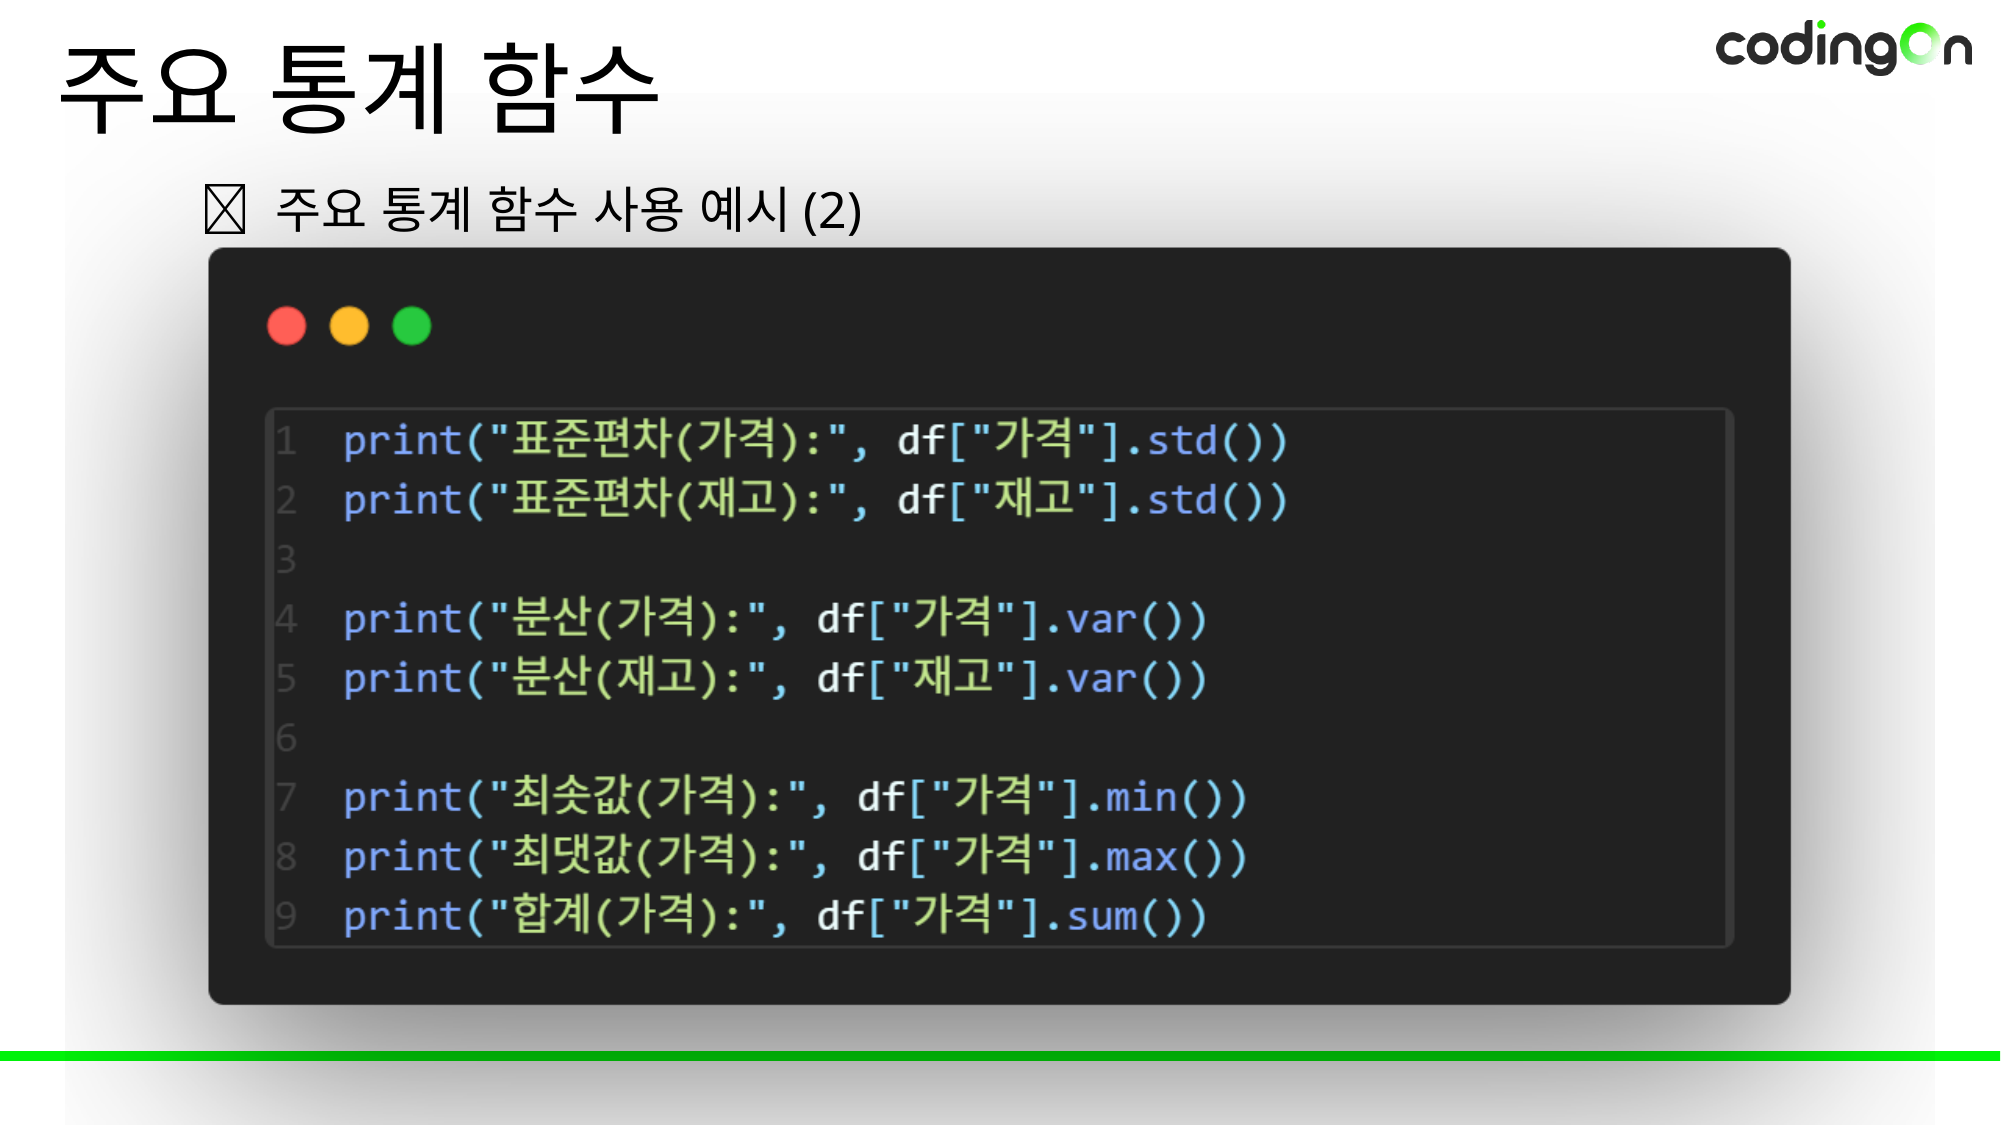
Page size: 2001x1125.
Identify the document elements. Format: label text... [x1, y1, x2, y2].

picture [1767, 20, 1972, 76]
title 주요 통계 함수 [41, 0, 1767, 188]
picture [65, 93, 1935, 1125]
